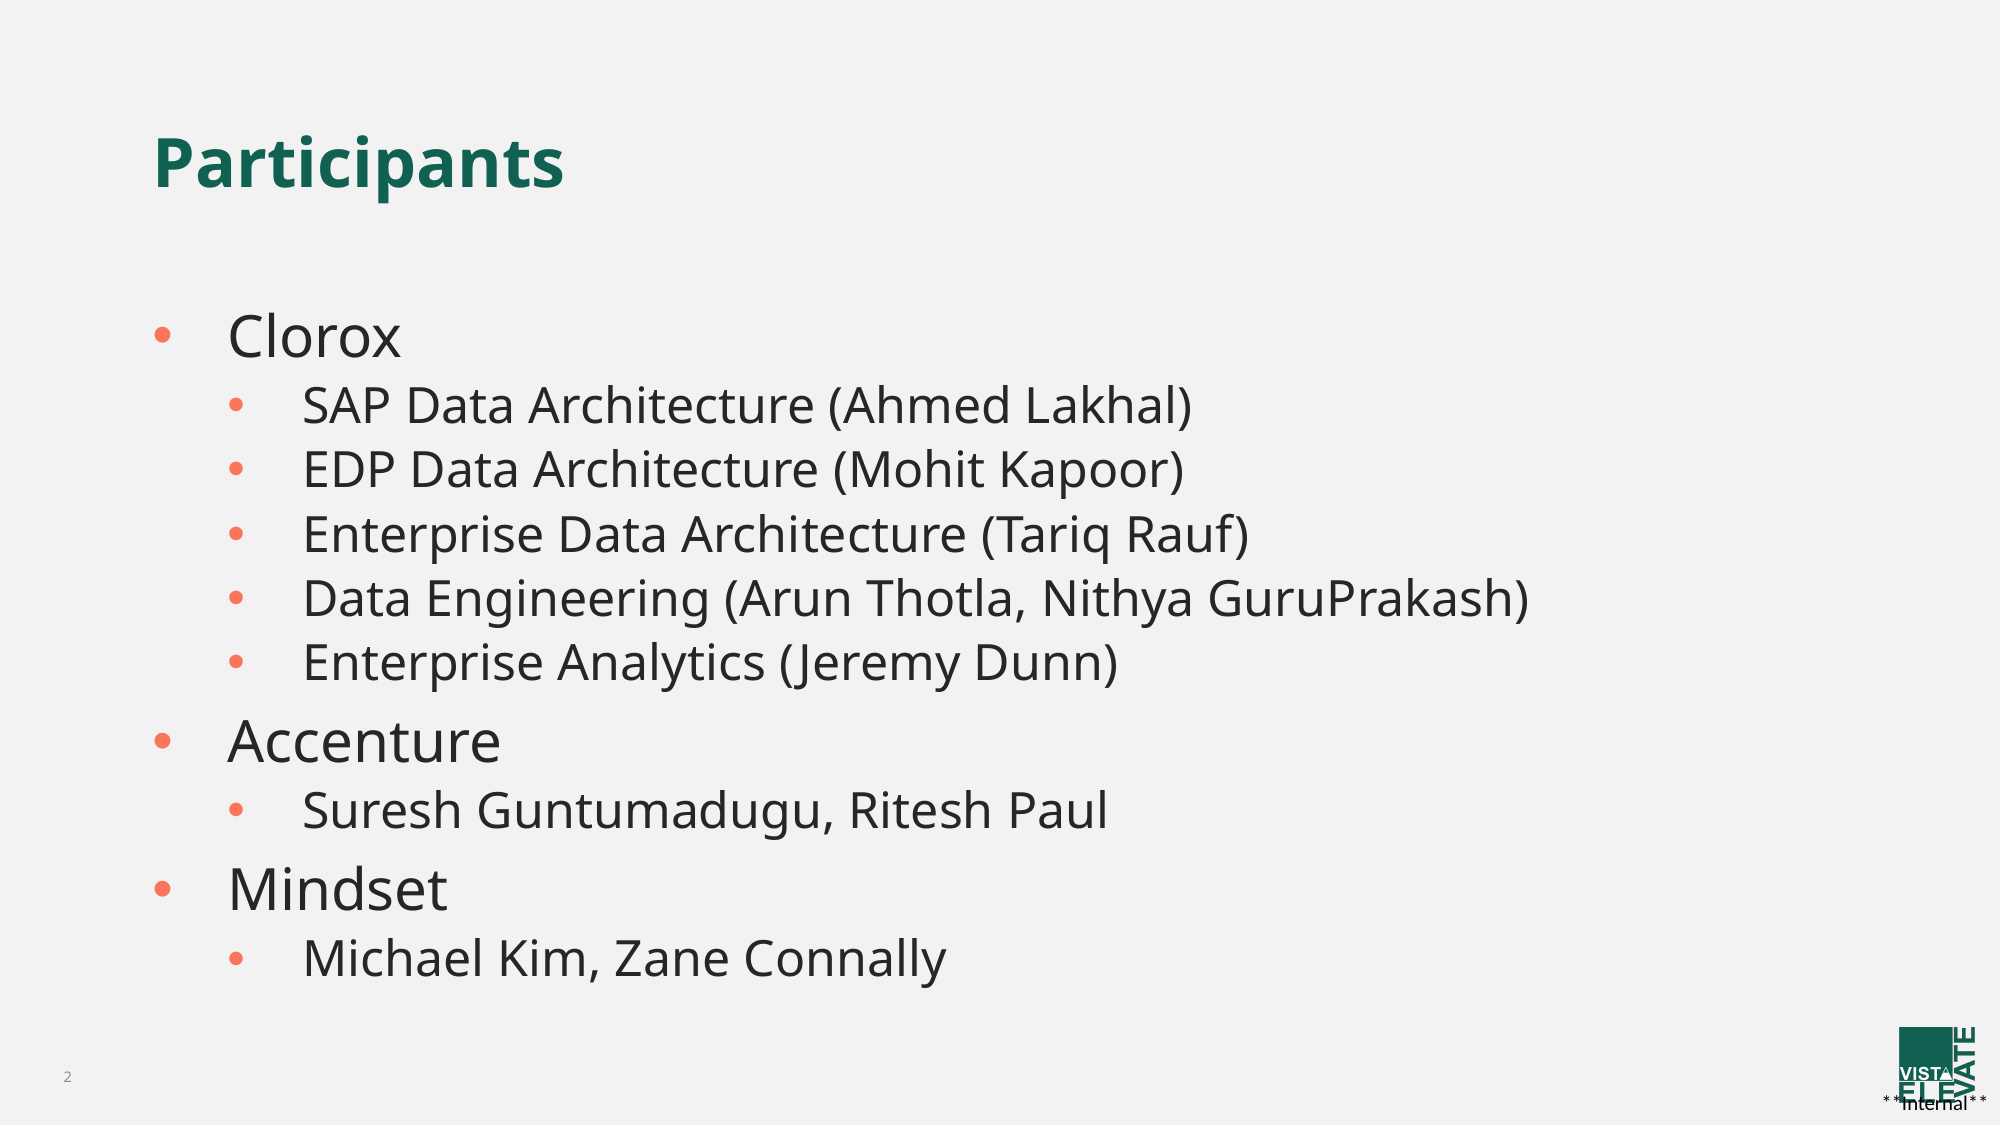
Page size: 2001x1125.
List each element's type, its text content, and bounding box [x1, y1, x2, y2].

picture [1899, 1027, 1975, 1103]
list Clorox SAP Data Architecture (Ahmed Lakhal) EDP Data Architecture (Mohit Kapoor) Enterprise Data Architecture (Tariq Rauf) Data Engineering (Arun Thotla, Nithya GuruPrakash) Enterprise Analytics (Jeremy Dunn) Accenture Suresh Guntumadugu, Ritesh Paul Mindset Michael Kim, Zane Connally [137, 299, 1863, 1014]
title Participants [137, 111, 1863, 209]
